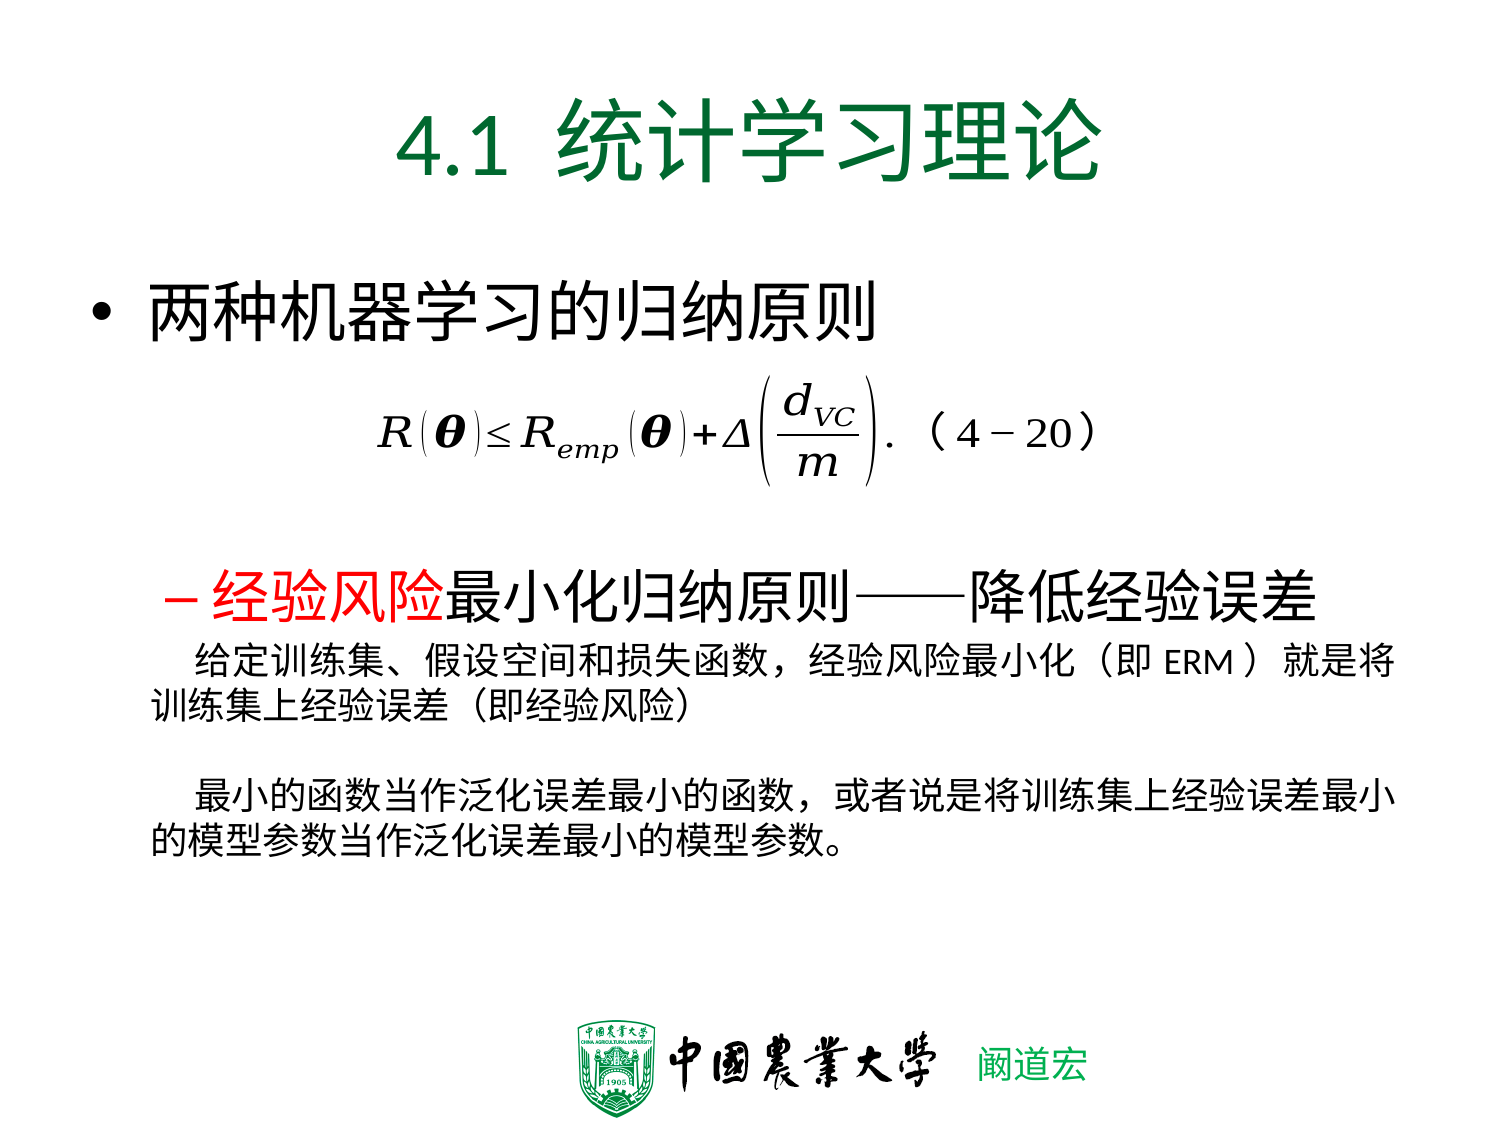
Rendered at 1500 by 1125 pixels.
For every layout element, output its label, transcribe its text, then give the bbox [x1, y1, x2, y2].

list 两种机器学习的归纳原则 经验风险最小化归纳原则——降低经验误差 [75, 262, 1425, 1005]
picture [573, 1016, 939, 1119]
title 4.1 统计学习理论 [75, 45, 1425, 233]
